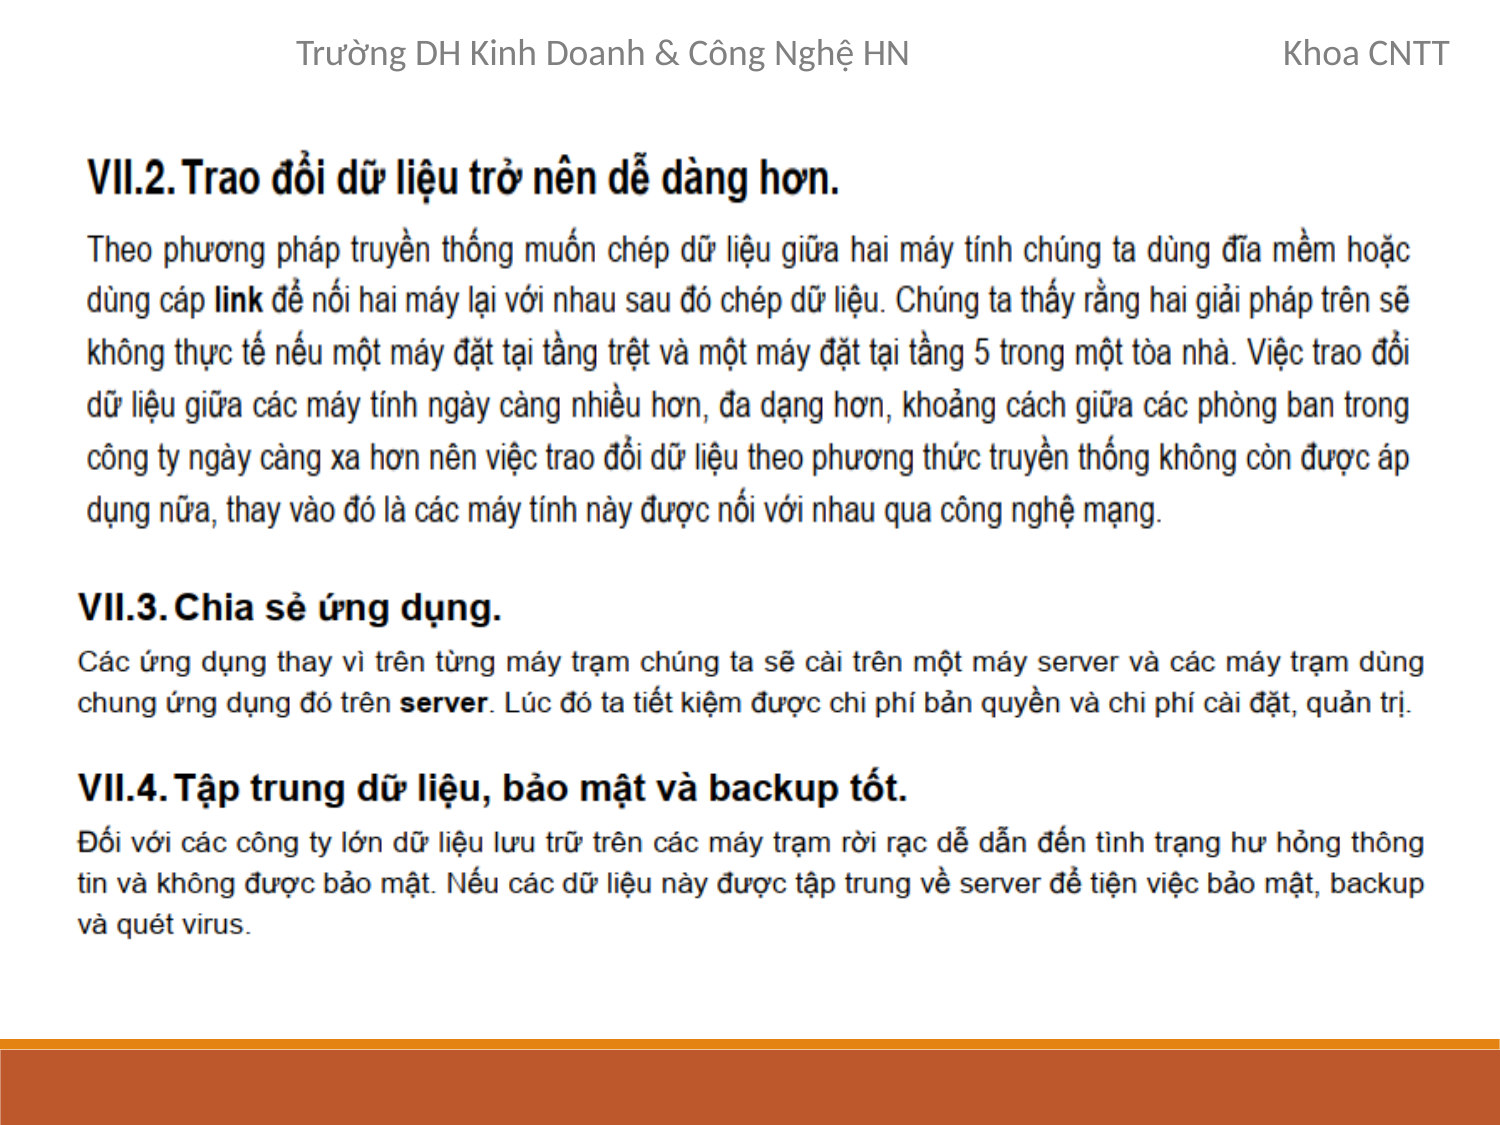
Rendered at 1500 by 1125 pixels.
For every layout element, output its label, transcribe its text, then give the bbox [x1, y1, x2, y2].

picture [60, 126, 1462, 968]
text_box Trường DH Kinh Doanh & Công Nghệ HN Khoa CNTT [281, 20, 1478, 81]
